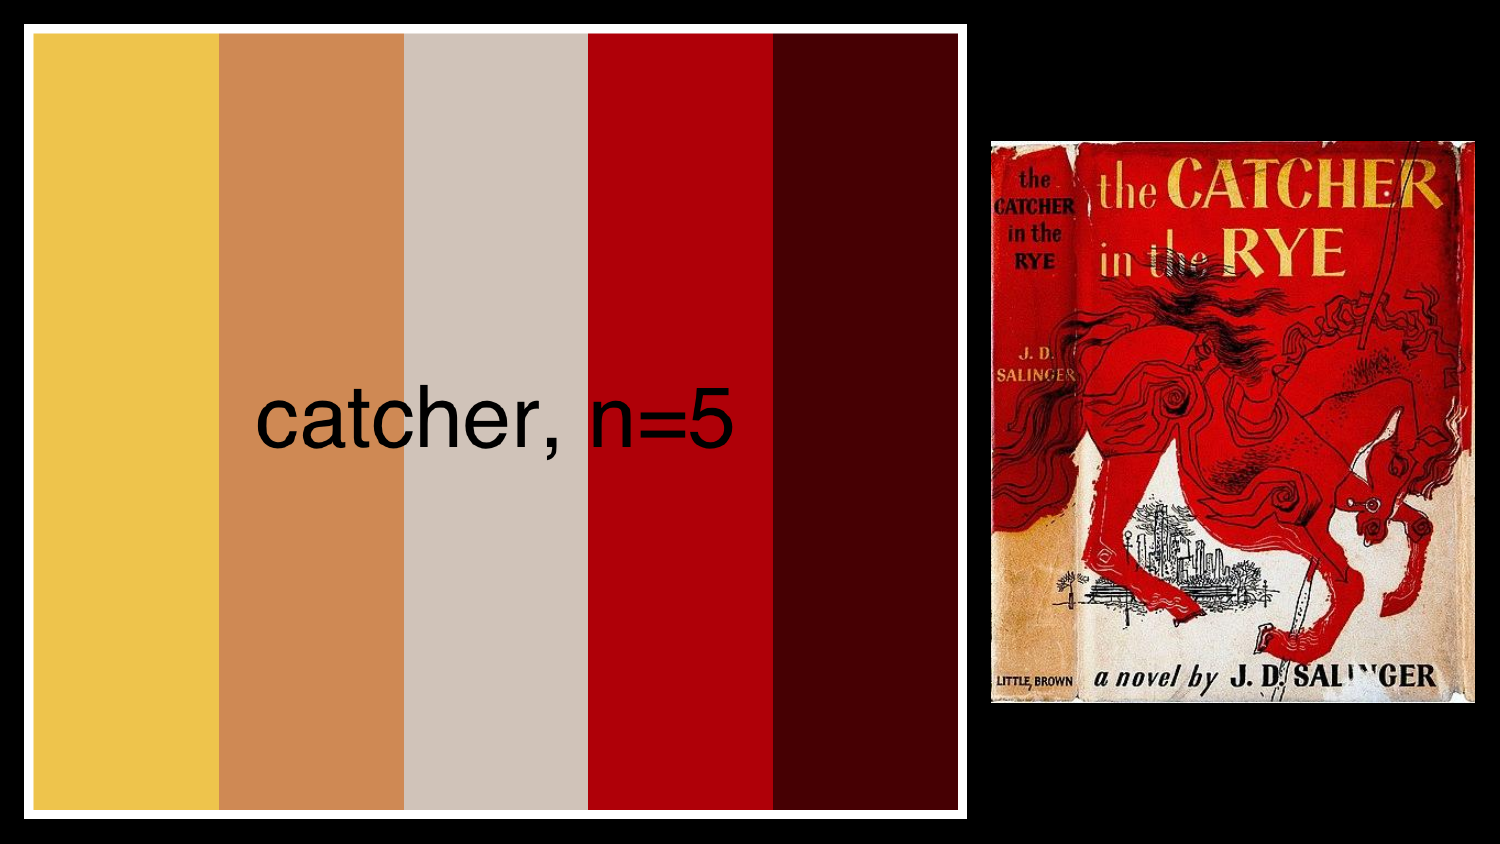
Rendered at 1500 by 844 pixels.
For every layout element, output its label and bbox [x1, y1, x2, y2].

picture [991, 140, 1476, 703]
picture [24, 24, 967, 819]
